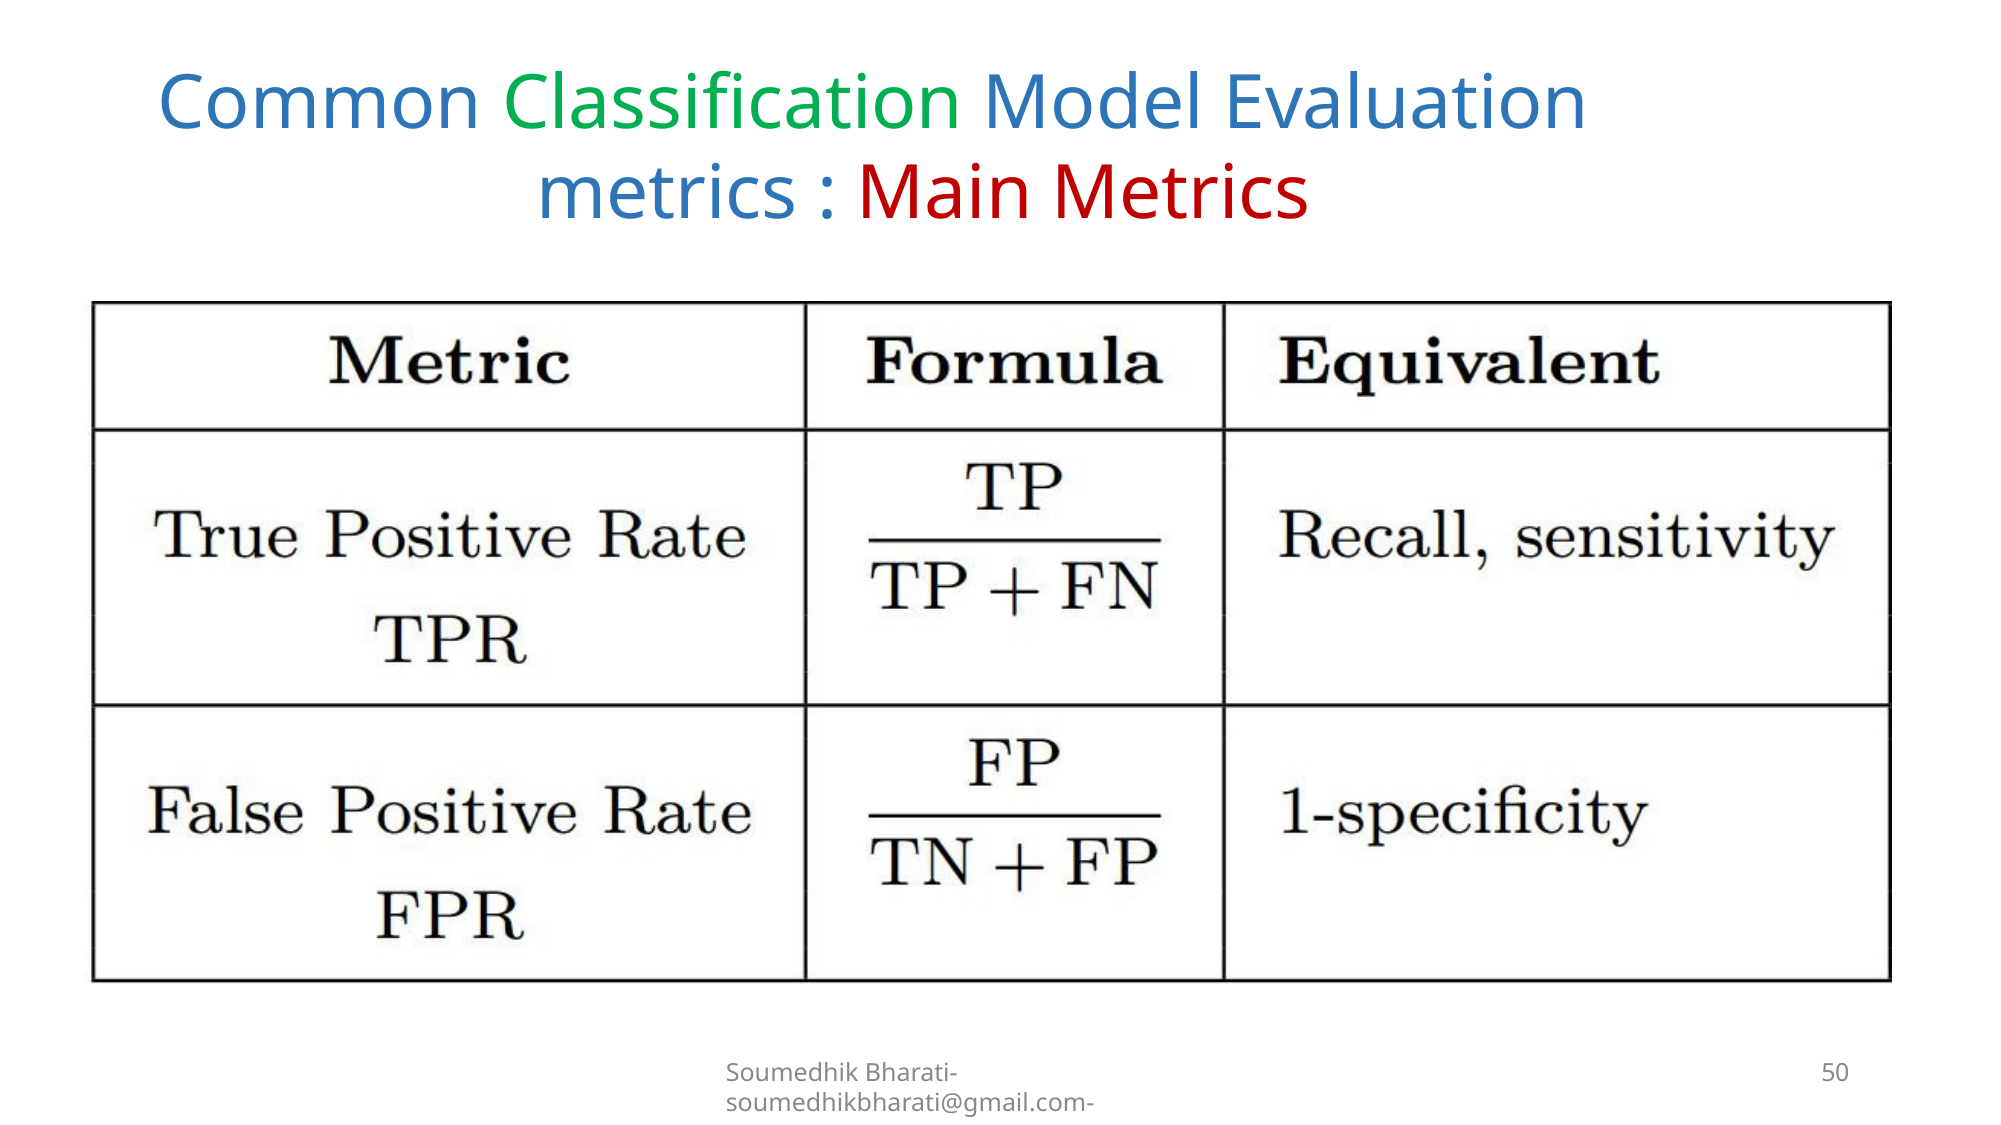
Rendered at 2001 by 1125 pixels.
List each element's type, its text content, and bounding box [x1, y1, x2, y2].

picture [84, 301, 1892, 985]
slide_number 50 [1819, 1056, 1856, 1125]
text_box Soumedhik Bharati- soumedhikbharati@gmail.com- [723, 1056, 1277, 1117]
title Common Classification Model Evaluation metrics : Main Metrics [155, 51, 1836, 242]
